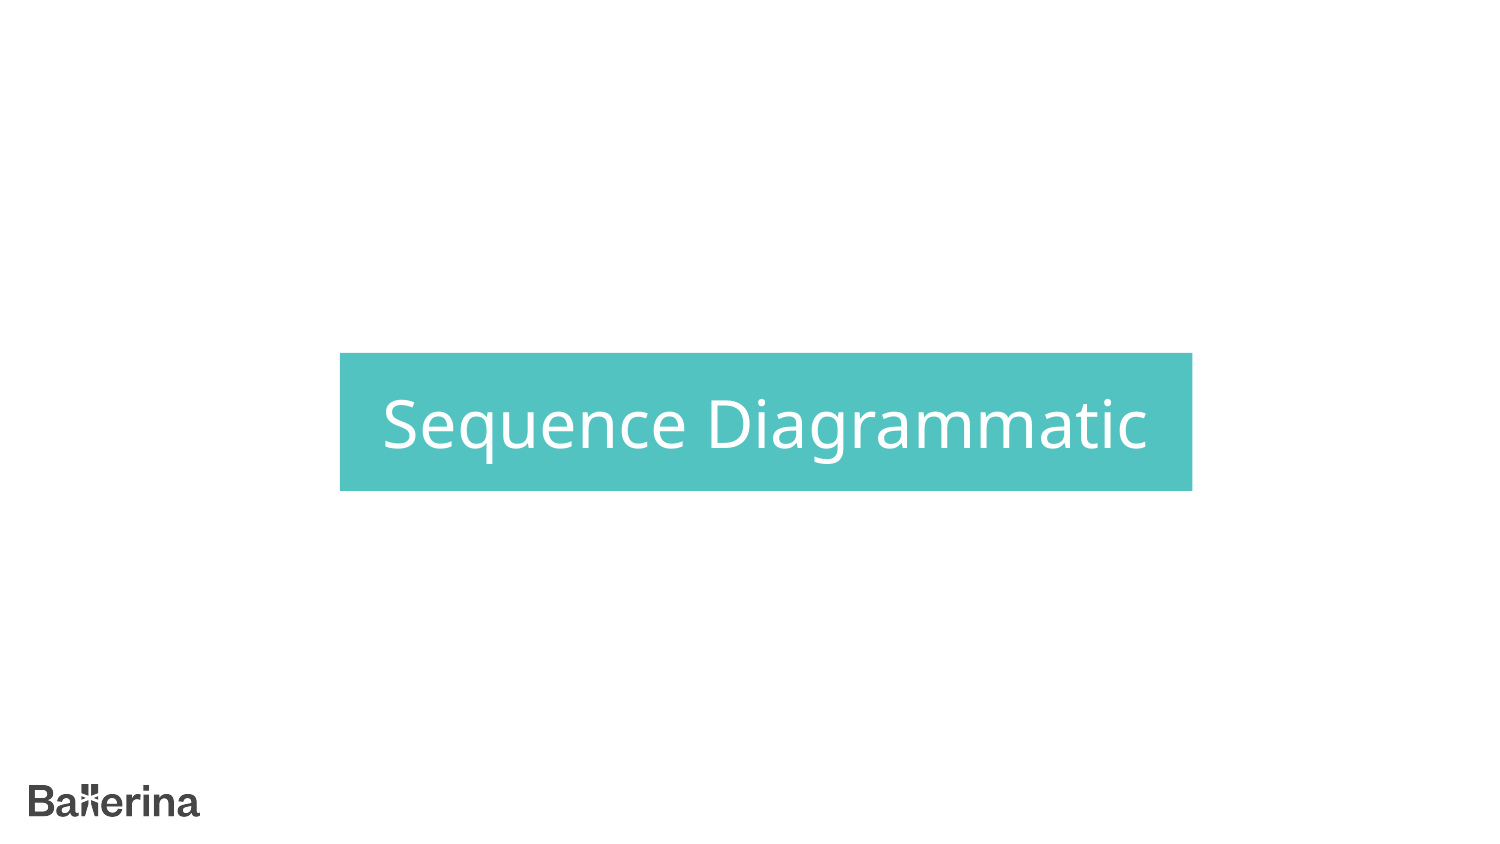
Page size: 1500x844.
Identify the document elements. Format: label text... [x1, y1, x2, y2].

title Sequence Diagrammatic [339, 352, 1193, 491]
picture [28, 784, 200, 817]
